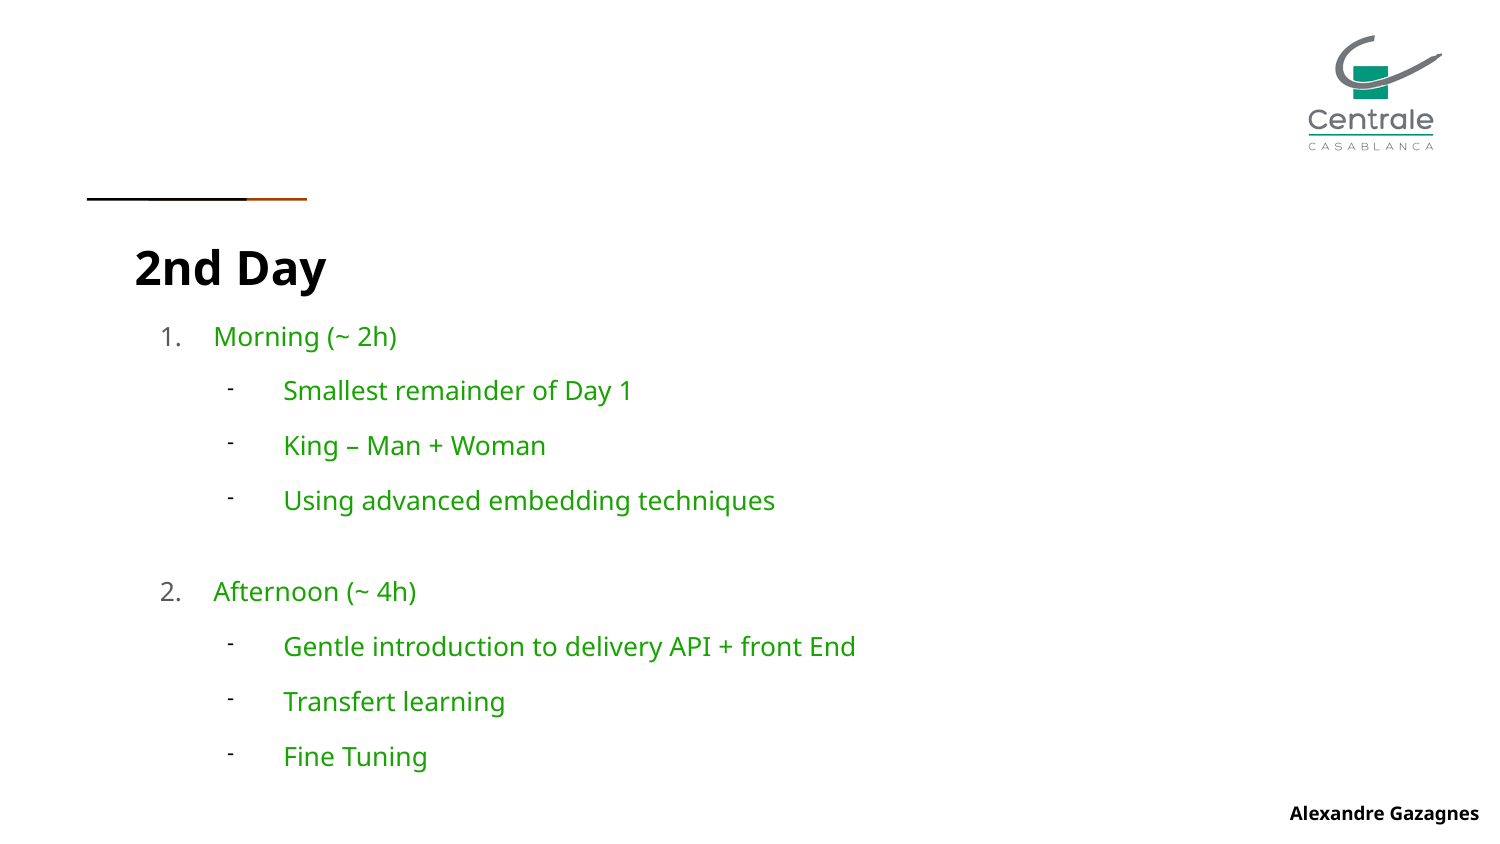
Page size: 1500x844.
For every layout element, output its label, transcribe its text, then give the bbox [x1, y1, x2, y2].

list Morning (~ 2h) Smallest remainder of Day 1 King – Man + Woman Using advanced embedding techniques Afternoon (~ 4h) Gentle introduction to delivery API + front End Transfert learning Fine Tuning [119, 300, 1381, 787]
text_box Alexandre Gazagnes [1274, 790, 1497, 836]
title 2nd Day [119, 222, 1381, 300]
picture [1245, 0, 1500, 191]
